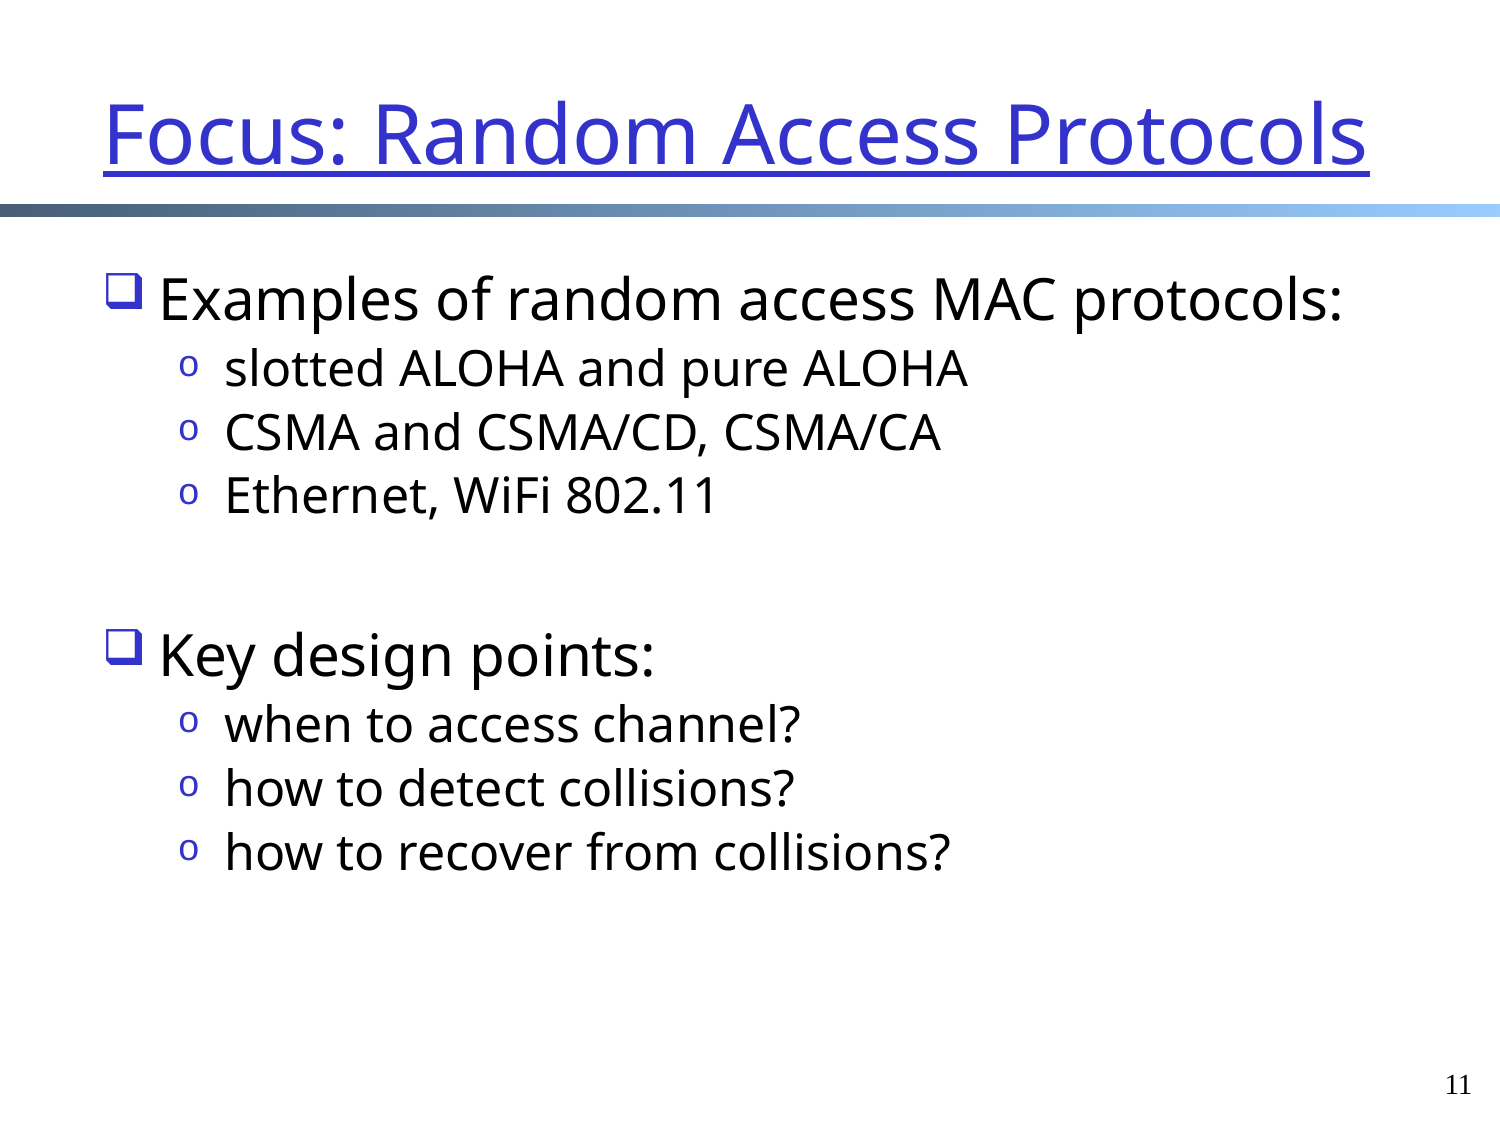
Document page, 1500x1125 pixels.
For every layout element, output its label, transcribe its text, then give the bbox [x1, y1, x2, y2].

title Focus: Random Access Protocols [87, 37, 1500, 225]
slide_number 11 [1418, 1057, 1488, 1115]
list Examples of random access MAC protocols: slotted ALOHA and pure ALOHA CSMA and CSMA/CD, CSMA/CA Ethernet, WiFi 802.11 Key design points: when to access channel? how to detect collisions? how to recover from collisions? [87, 262, 1413, 1047]
